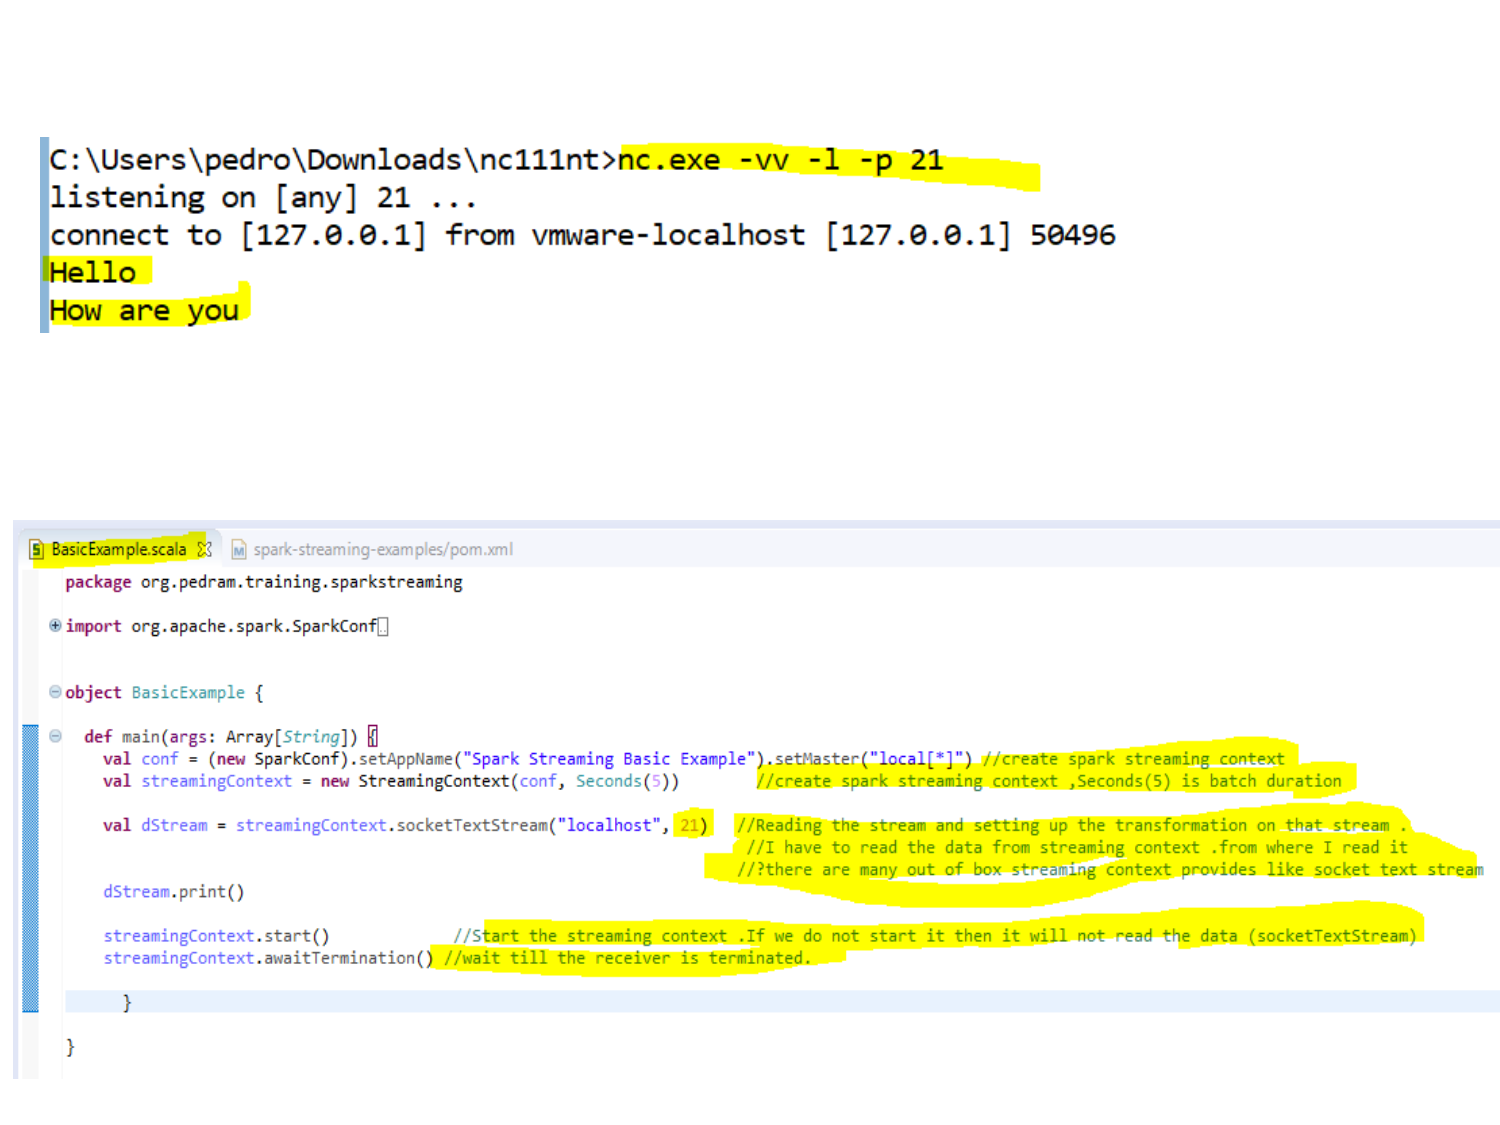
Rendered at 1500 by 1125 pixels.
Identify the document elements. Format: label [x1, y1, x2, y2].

picture [40, 137, 1176, 334]
picture [13, 519, 1500, 1080]
